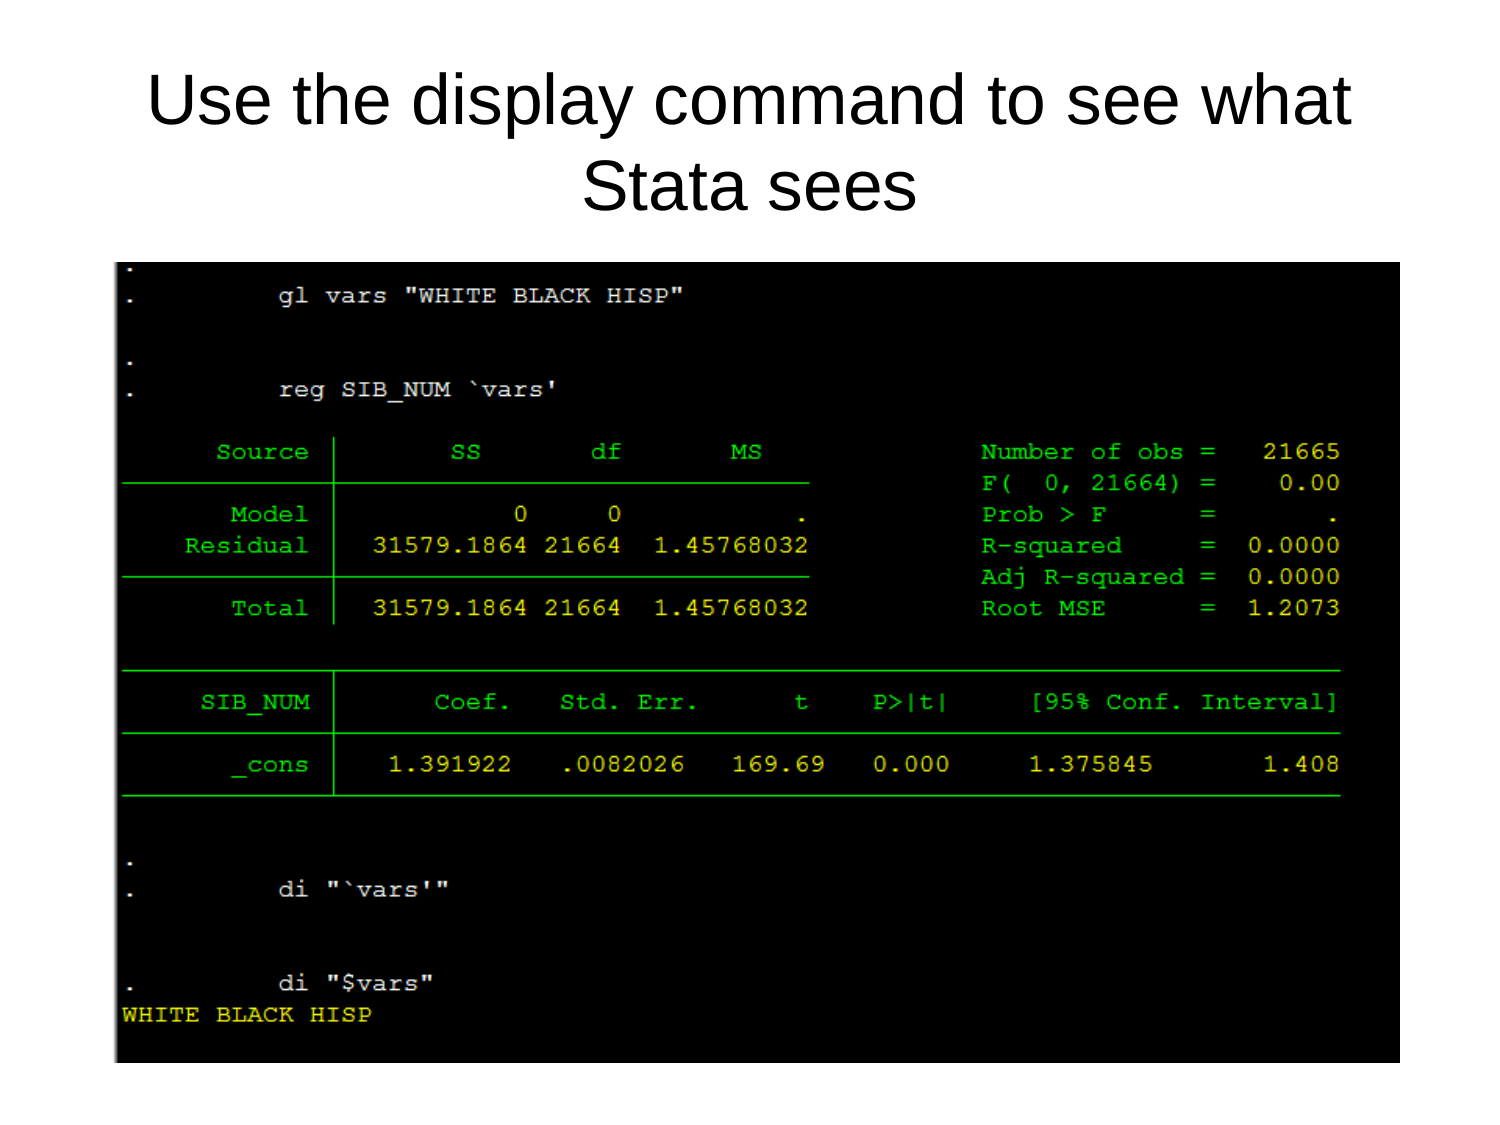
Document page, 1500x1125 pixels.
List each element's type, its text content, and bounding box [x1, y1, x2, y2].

picture [112, 262, 1401, 1063]
title Use the display command to see what Stata sees [75, 45, 1425, 233]
